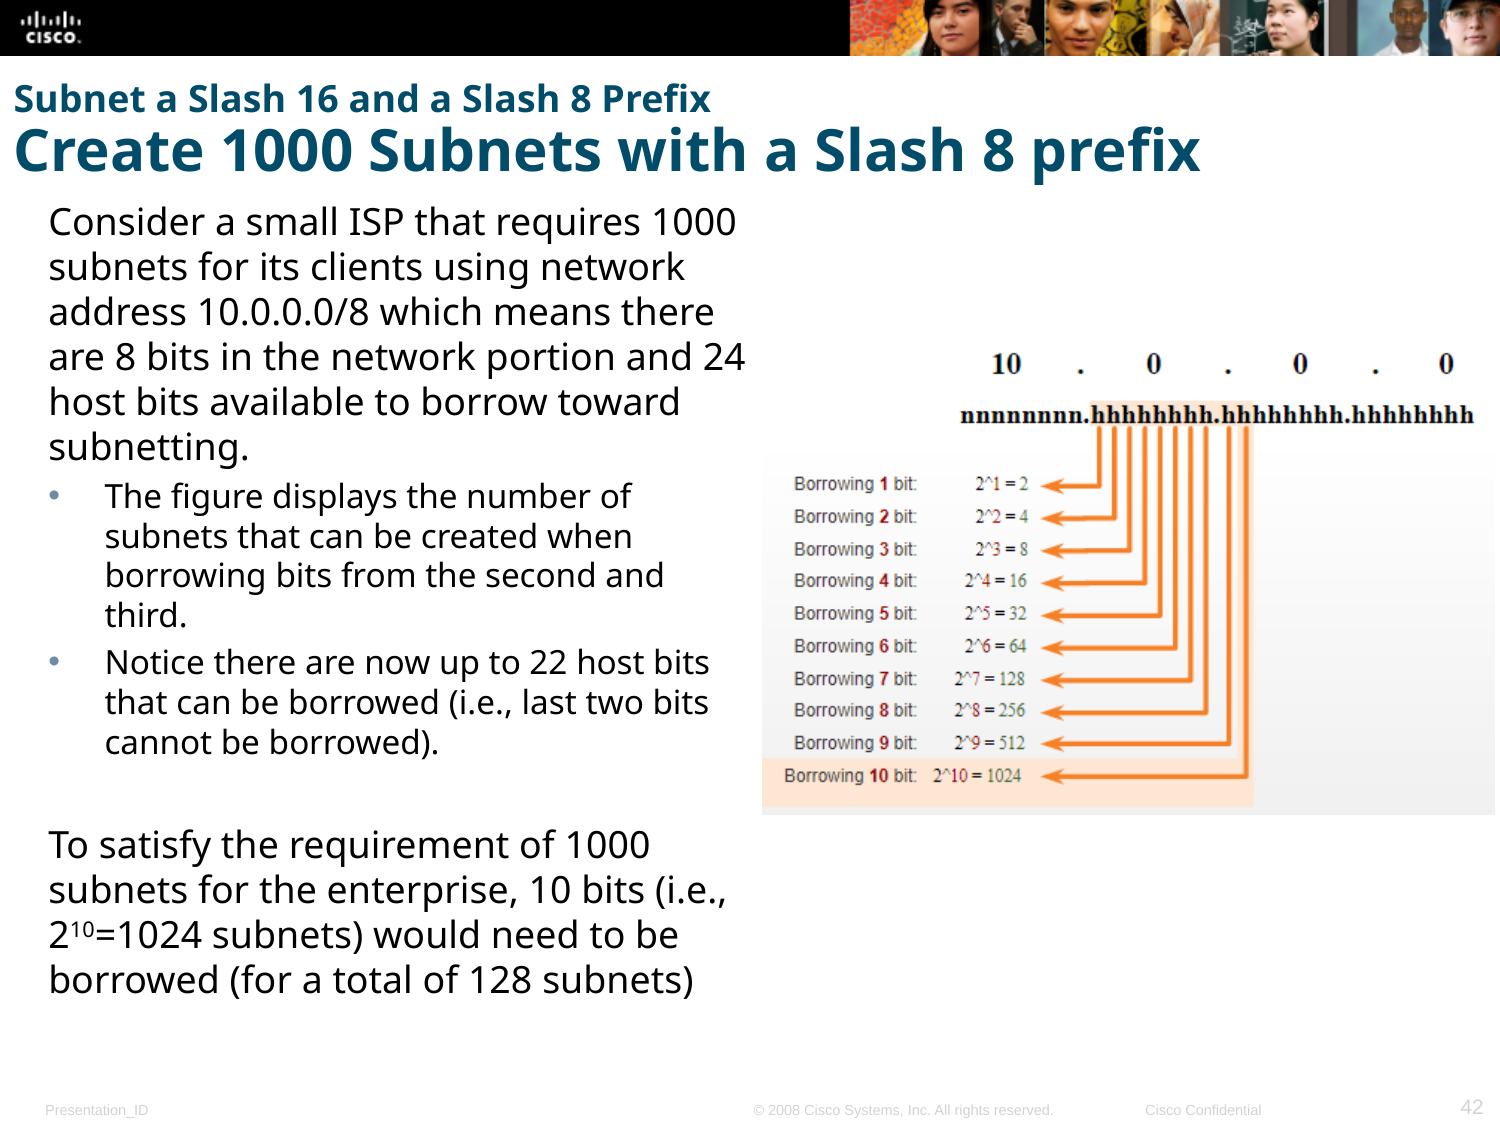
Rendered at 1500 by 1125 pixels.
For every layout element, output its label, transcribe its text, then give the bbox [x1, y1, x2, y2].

list Consider a small ISP that requires 1000 subnets for its clients using network address 10.0.0.0/8 which means there are 8 bits in the network portion and 24 host bits available to borrow toward subnetting. The figure displays the number of subnets that can be created when borrowing bits from the second and third. Notice there are now up to 22 host bits that can be borrowed (i.e., last two bits cannot be borrowed). To satisfy the requirement of 1000 subnets for the enterprise, 10 bits (i.e., 210=1024 subnets) would need to be borrowed (for a total of 128 subnets) [33, 190, 763, 695]
title Subnet a Slash 16 and a Slash 8 Prefix Create 1000 Subnets with a Slash 8 prefix [0, 70, 1369, 191]
picture [762, 328, 1495, 816]
picture [0, 0, 1500, 56]
